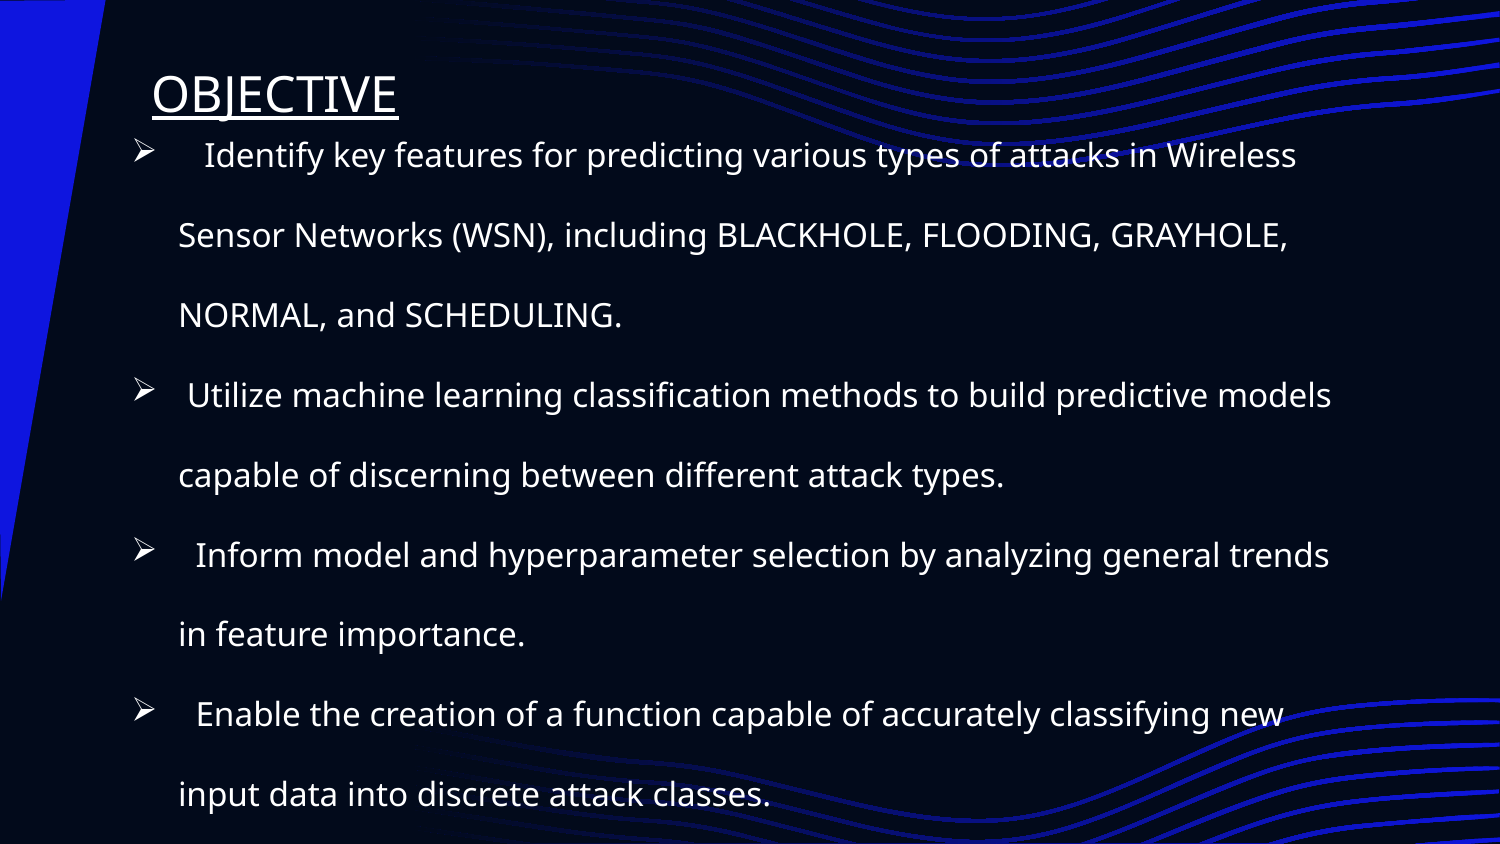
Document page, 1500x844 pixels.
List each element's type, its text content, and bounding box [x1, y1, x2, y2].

title OBJECTIVE [136, 47, 1352, 131]
subtitle Identify key features for predicting various types of attacks in Wireless Sensor Networks (WSN), including BLACKHOLE, FLOODING, GRAYHOLE, NORMAL, and SCHEDULING. Utilize machine learning classification methods to build predictive models capable of discerning between different attack types. Inform model and hyperparameter selection by analyzing general trends in feature importance. Enable the creation of a function capable of accurately classifying new input data into discrete attack classes. [97, 39, 1352, 844]
